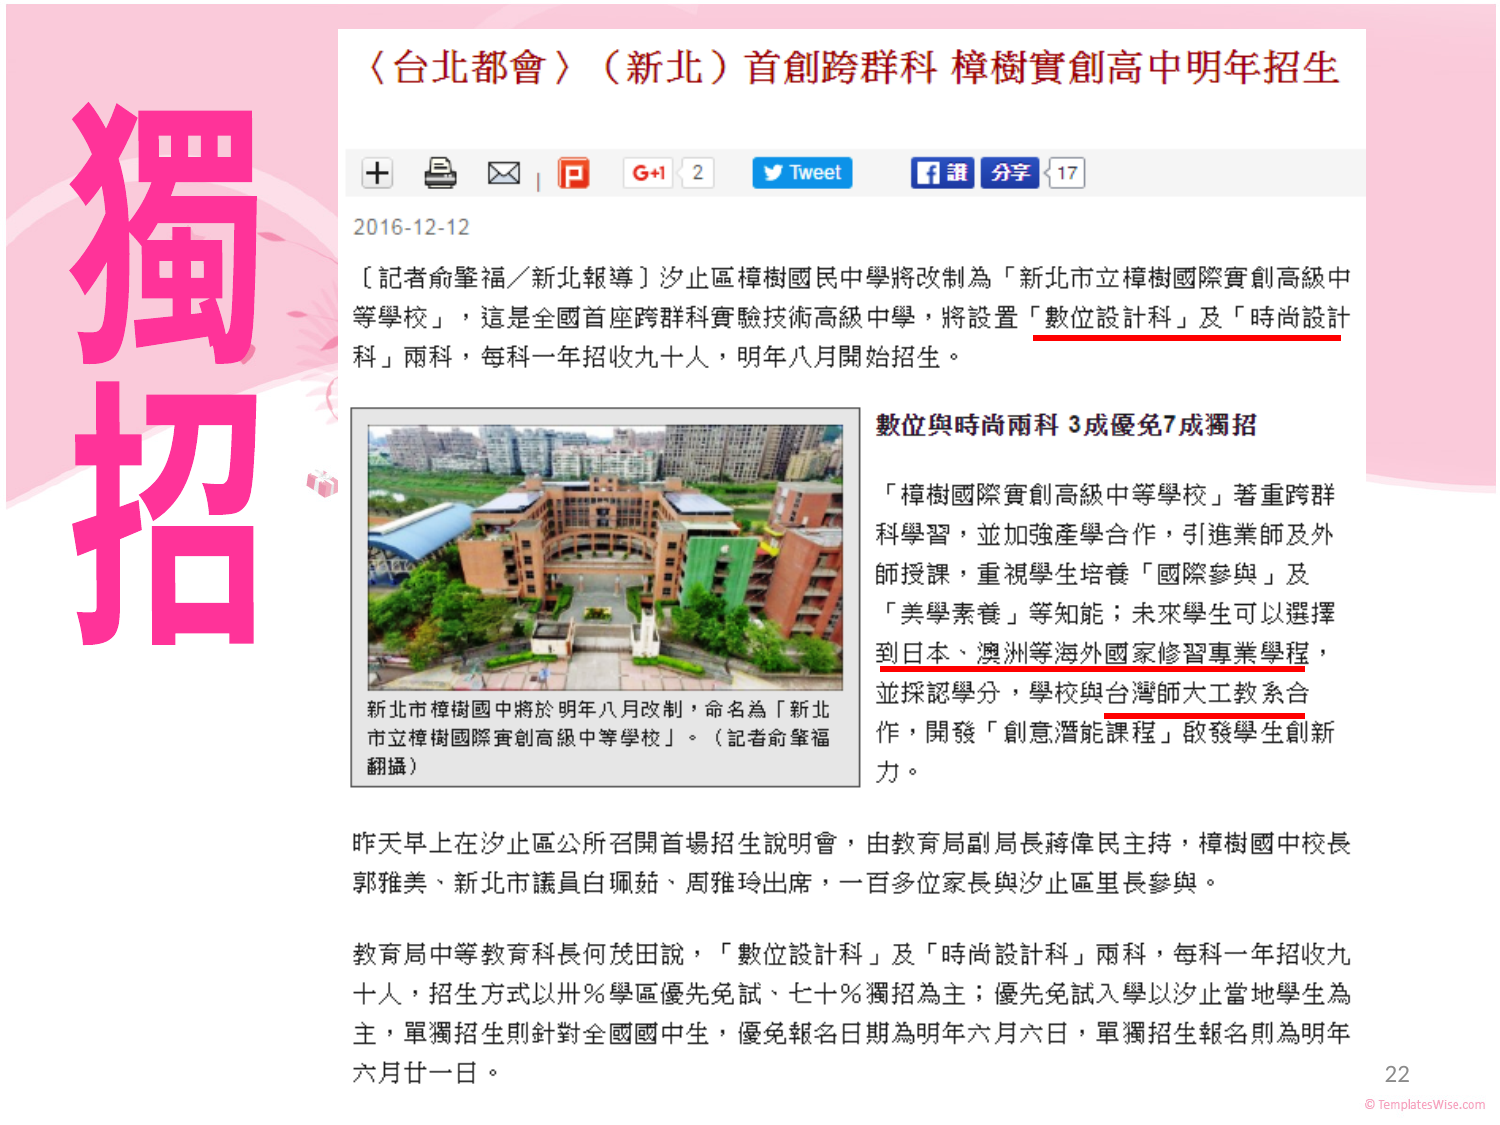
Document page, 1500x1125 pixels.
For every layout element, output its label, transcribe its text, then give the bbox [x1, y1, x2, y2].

slide_number 22 [1371, 1042, 1425, 1103]
picture [0, 0, 1500, 1125]
